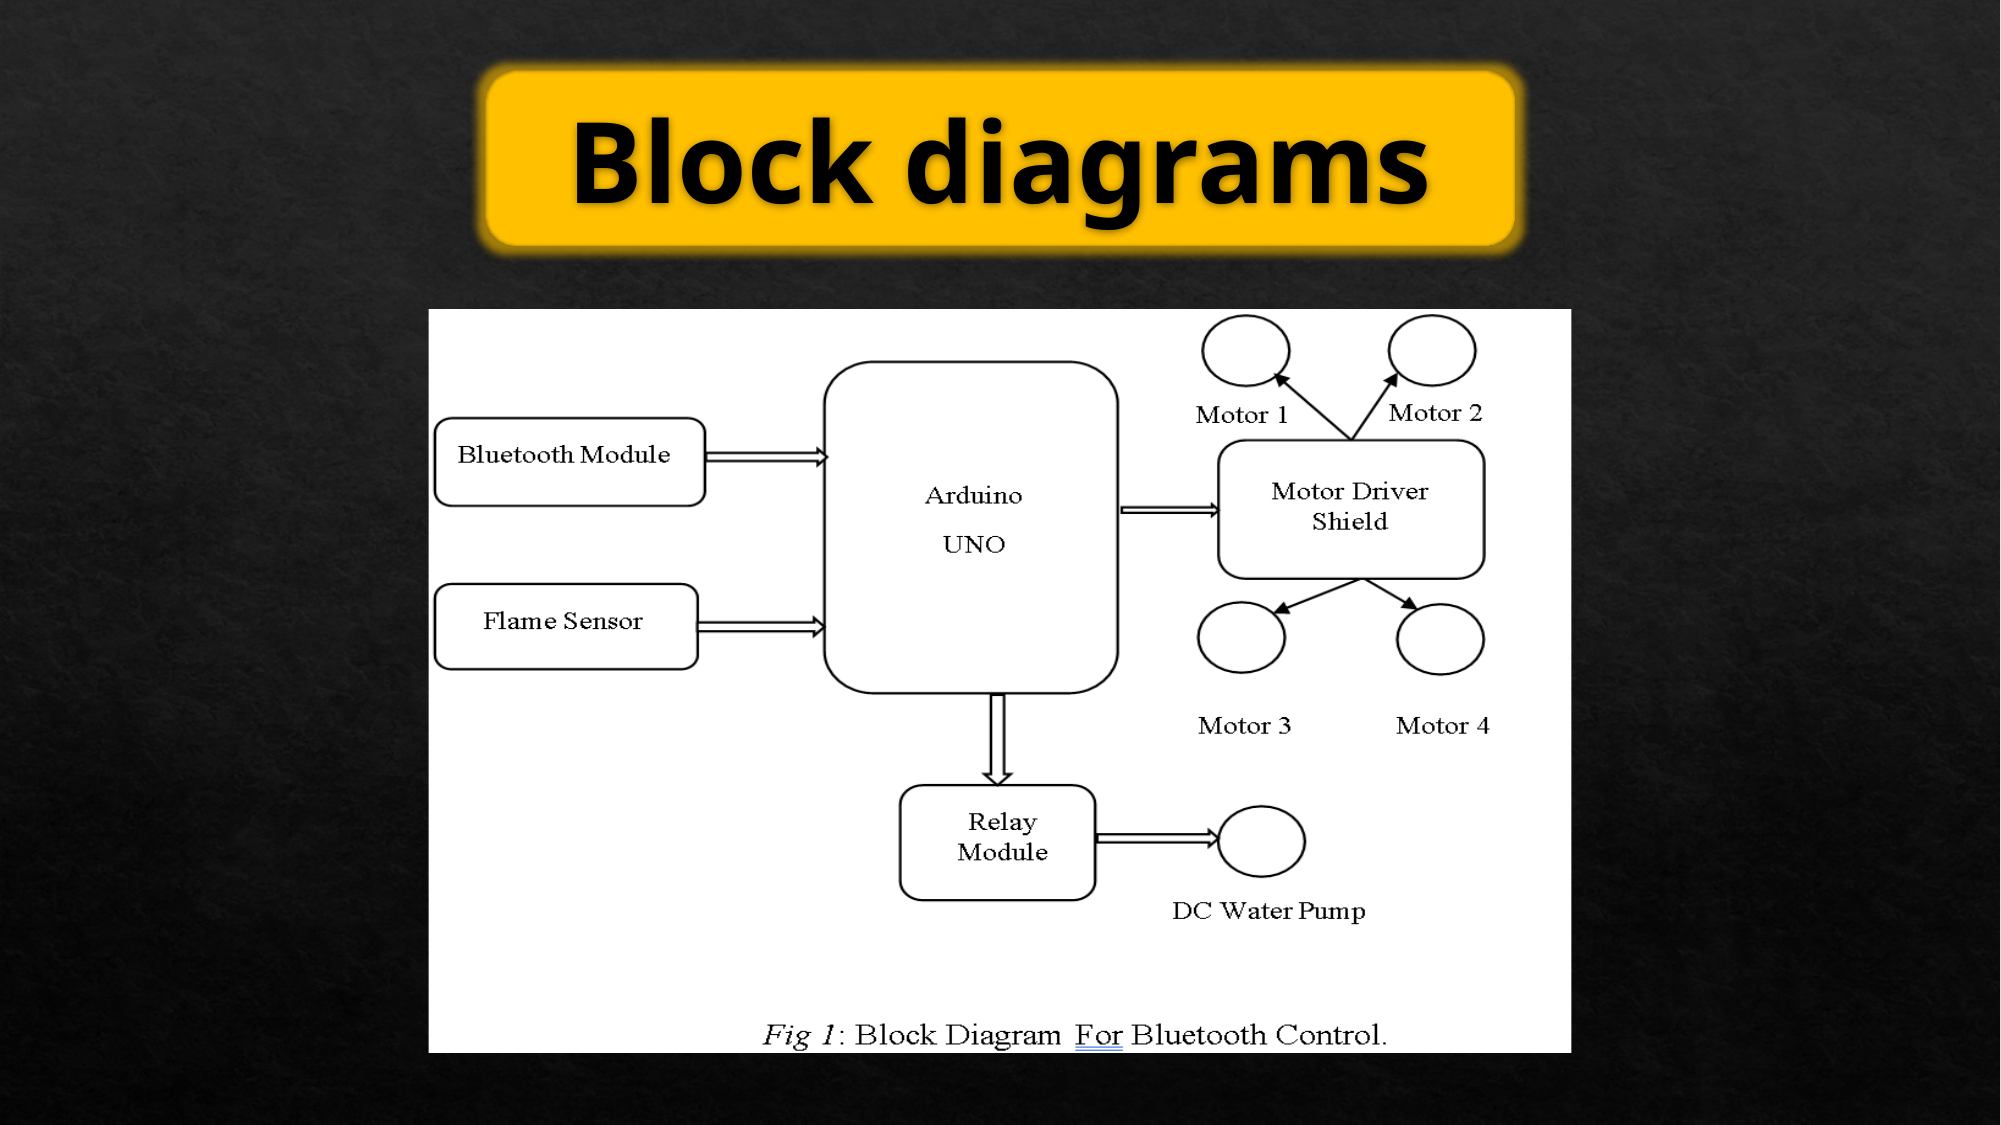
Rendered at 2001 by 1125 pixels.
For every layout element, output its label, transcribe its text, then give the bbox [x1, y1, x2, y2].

picture [428, 308, 1572, 1053]
title Block diagrams [206, 72, 1794, 245]
